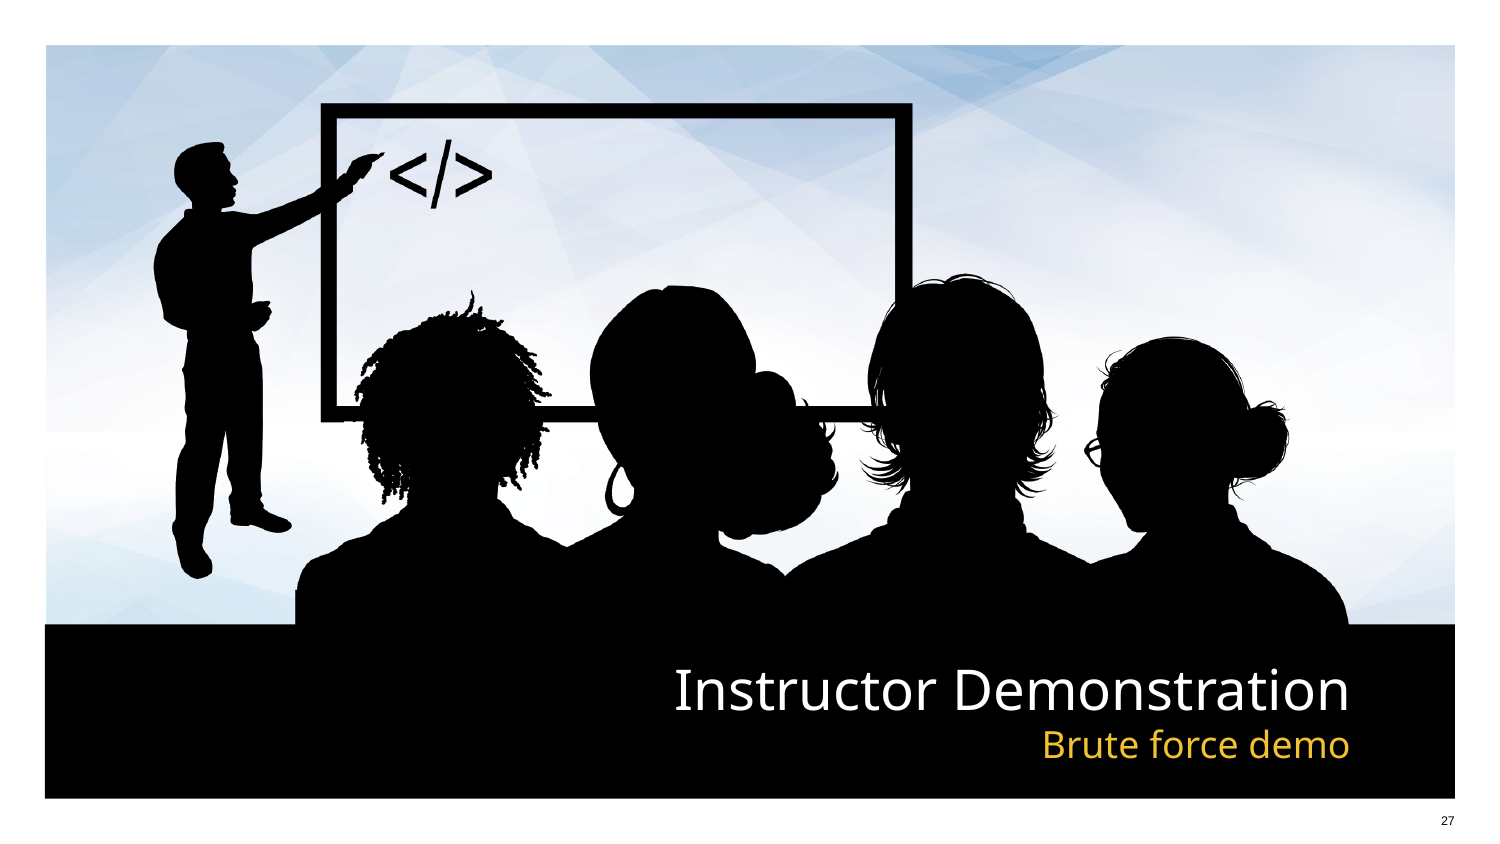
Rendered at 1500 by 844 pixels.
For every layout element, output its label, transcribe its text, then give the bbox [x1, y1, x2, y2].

picture [45, 0, 1468, 630]
title Brute force demo [0, 719, 1500, 799]
slide_number 27 [1412, 813, 1455, 831]
